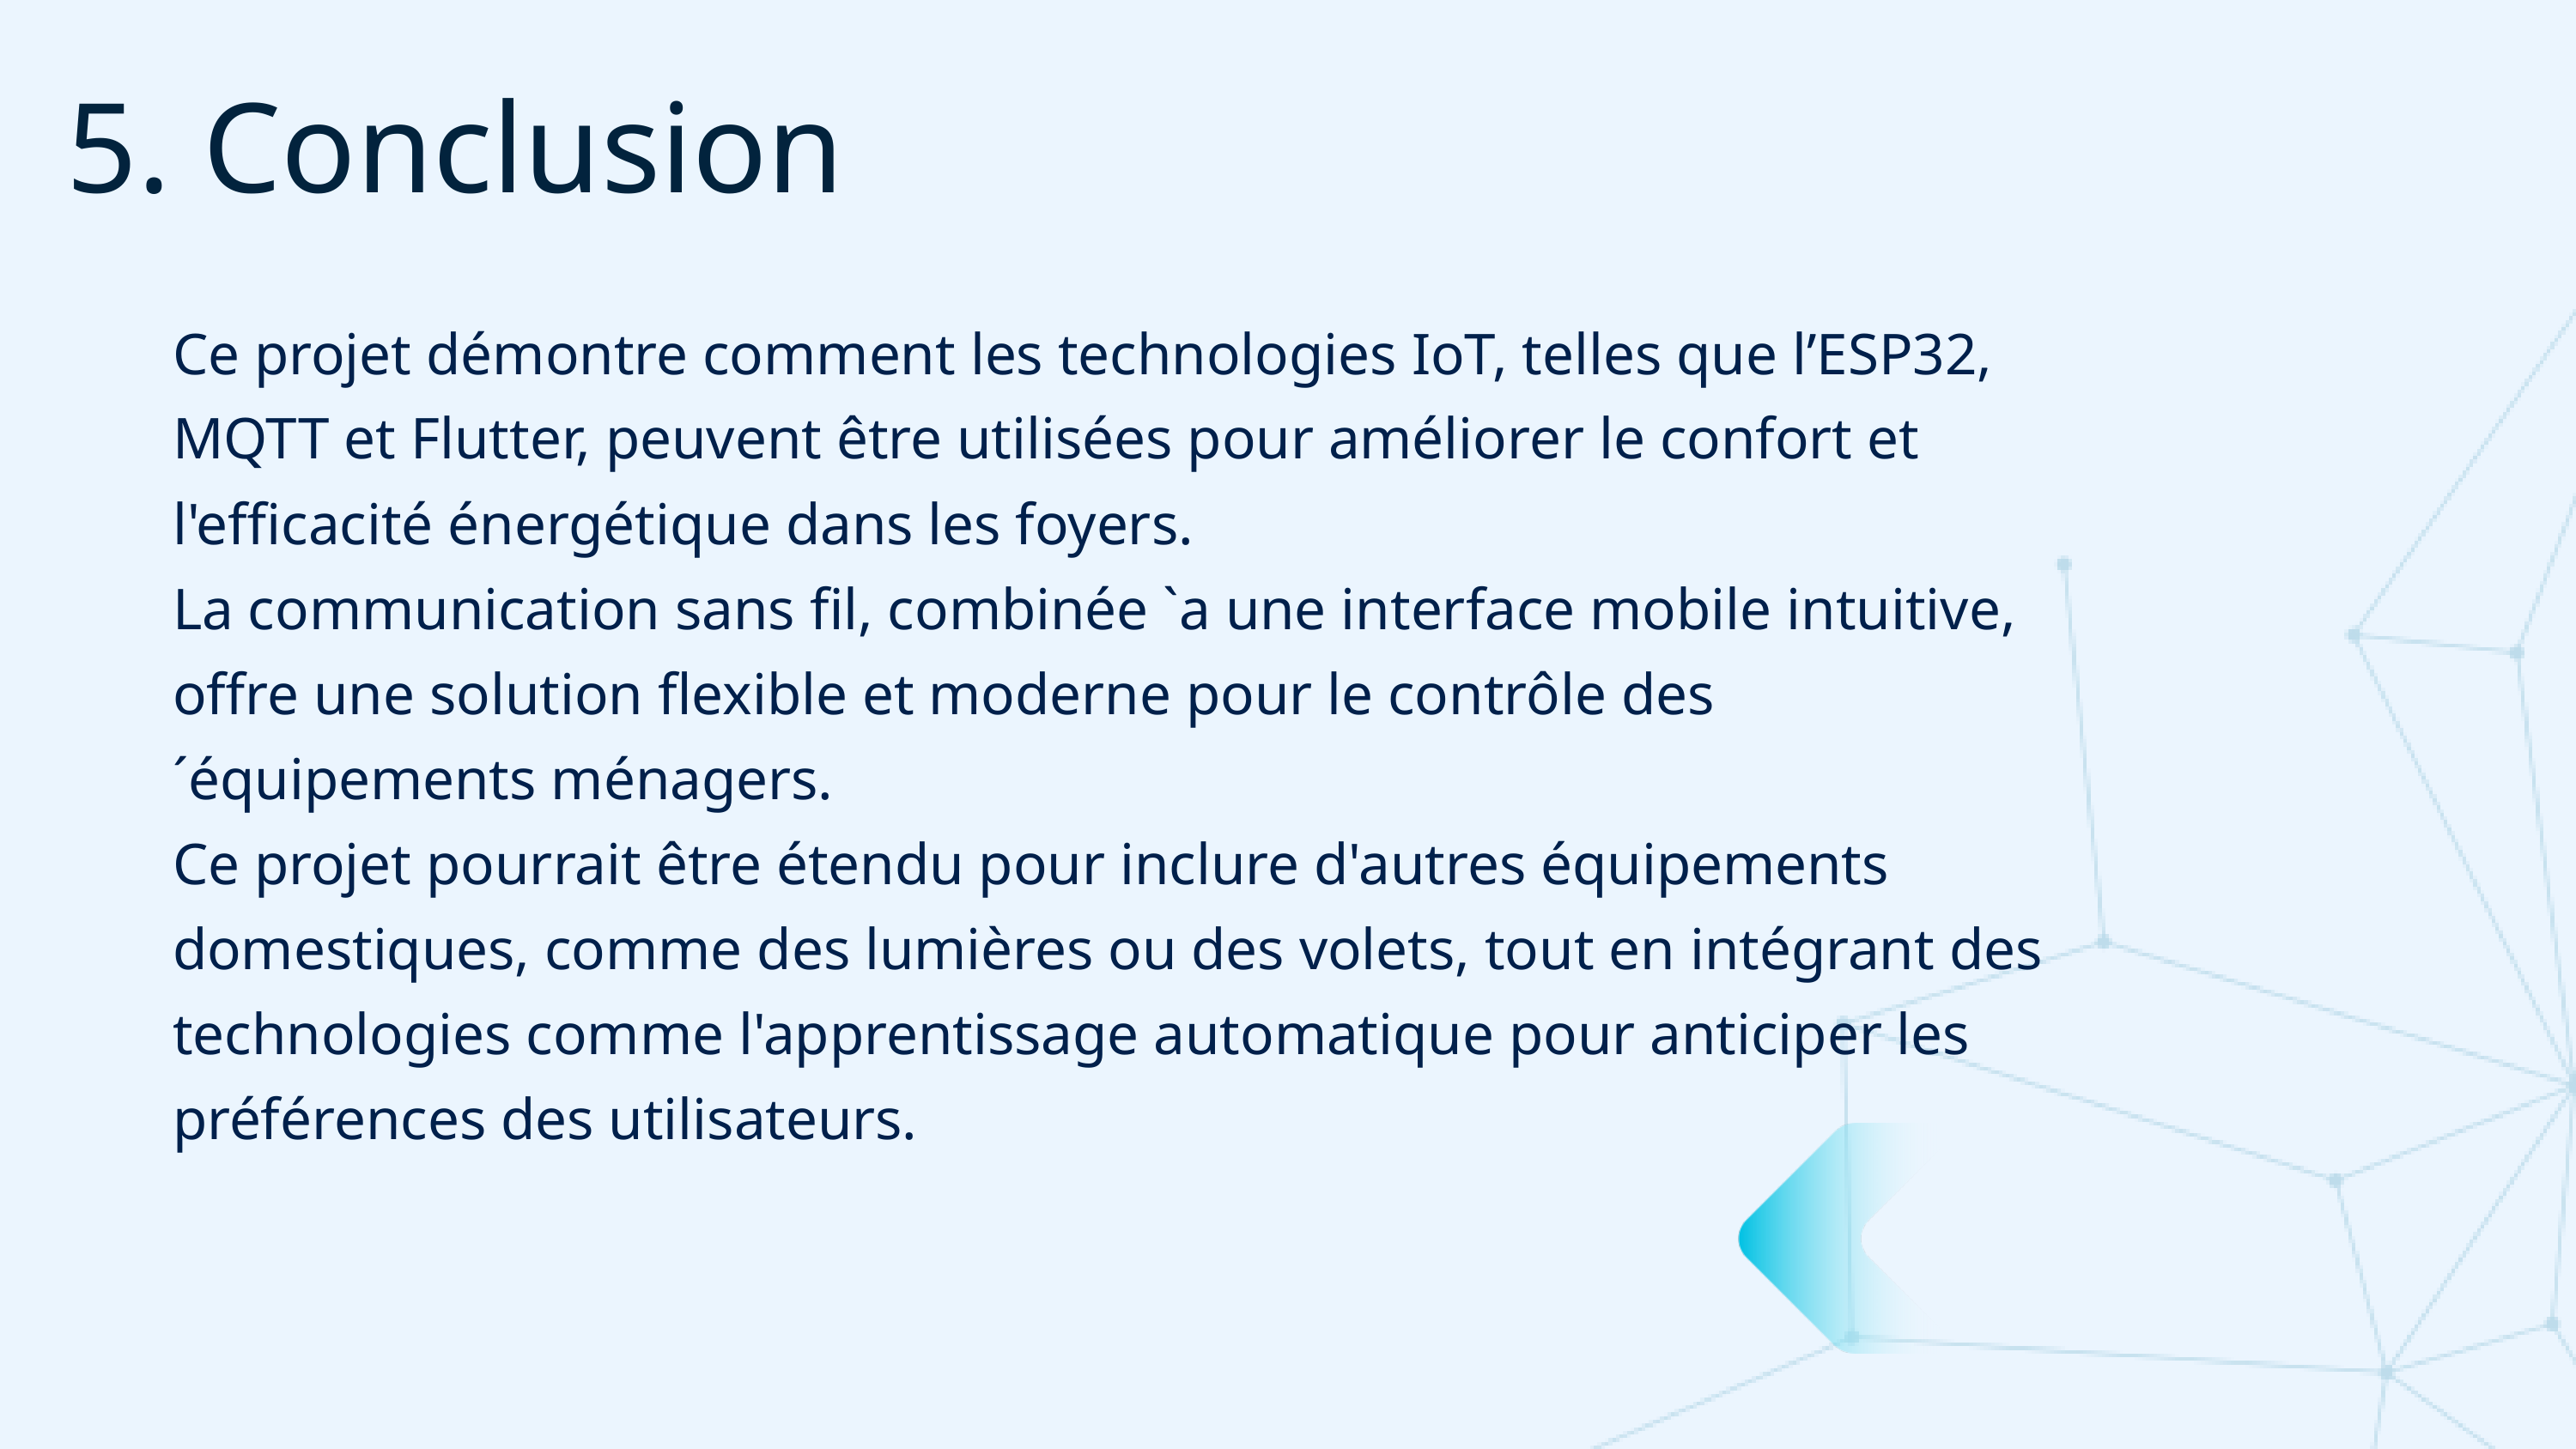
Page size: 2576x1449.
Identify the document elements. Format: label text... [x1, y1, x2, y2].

text_box [1186, 74, 2576, 1449]
text_box [1736, 1151, 1966, 1354]
text_box Ce projet démontre comment les technologies IoT, telles que l’ESP32, MQTT et Flutter, peuvent être utilisées pour améliorer le confort et l'efficacité énergétique dans les foyers. La communication sans fil, combinée `a une interface mobile intuitive, offre une solution flexible et moderne pour le contrôle des ´équipements ménagers. Ce projet pourrait être étendu pour inclure d'autres équipements domestiques, comme des lumières ou des volets, tout en intégrant des technologies comme l'apprentissage automatique pour anticiper les préférences des utilisateurs. [172, 300, 2093, 1151]
text_box 5. Conclusion [66, 95, 1227, 218]
